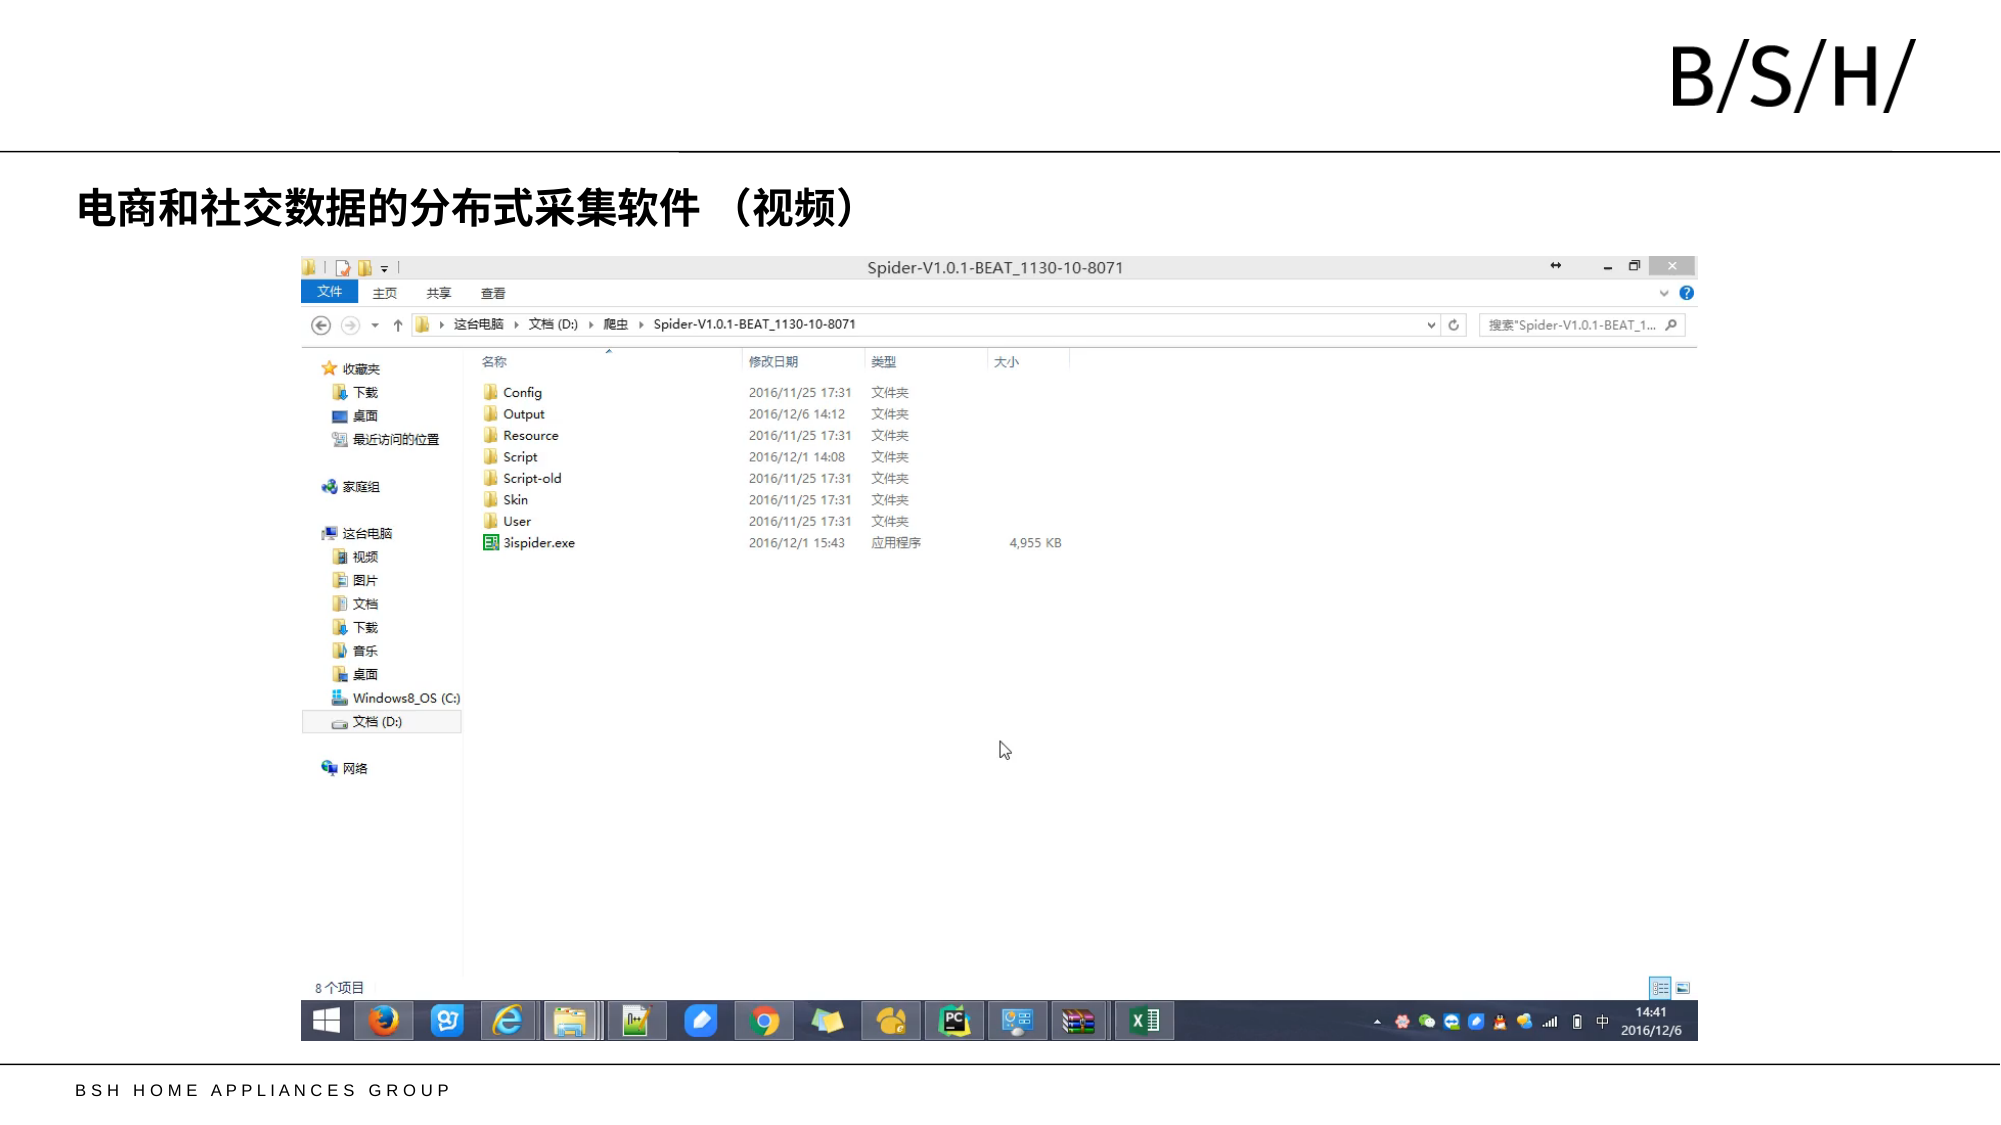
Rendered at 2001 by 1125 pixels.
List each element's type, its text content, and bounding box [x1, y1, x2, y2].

title 电商和社交数据的分布式采集软件 （视频） [75, 182, 1924, 244]
picture [1673, 39, 1916, 113]
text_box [299, 255, 1699, 1042]
